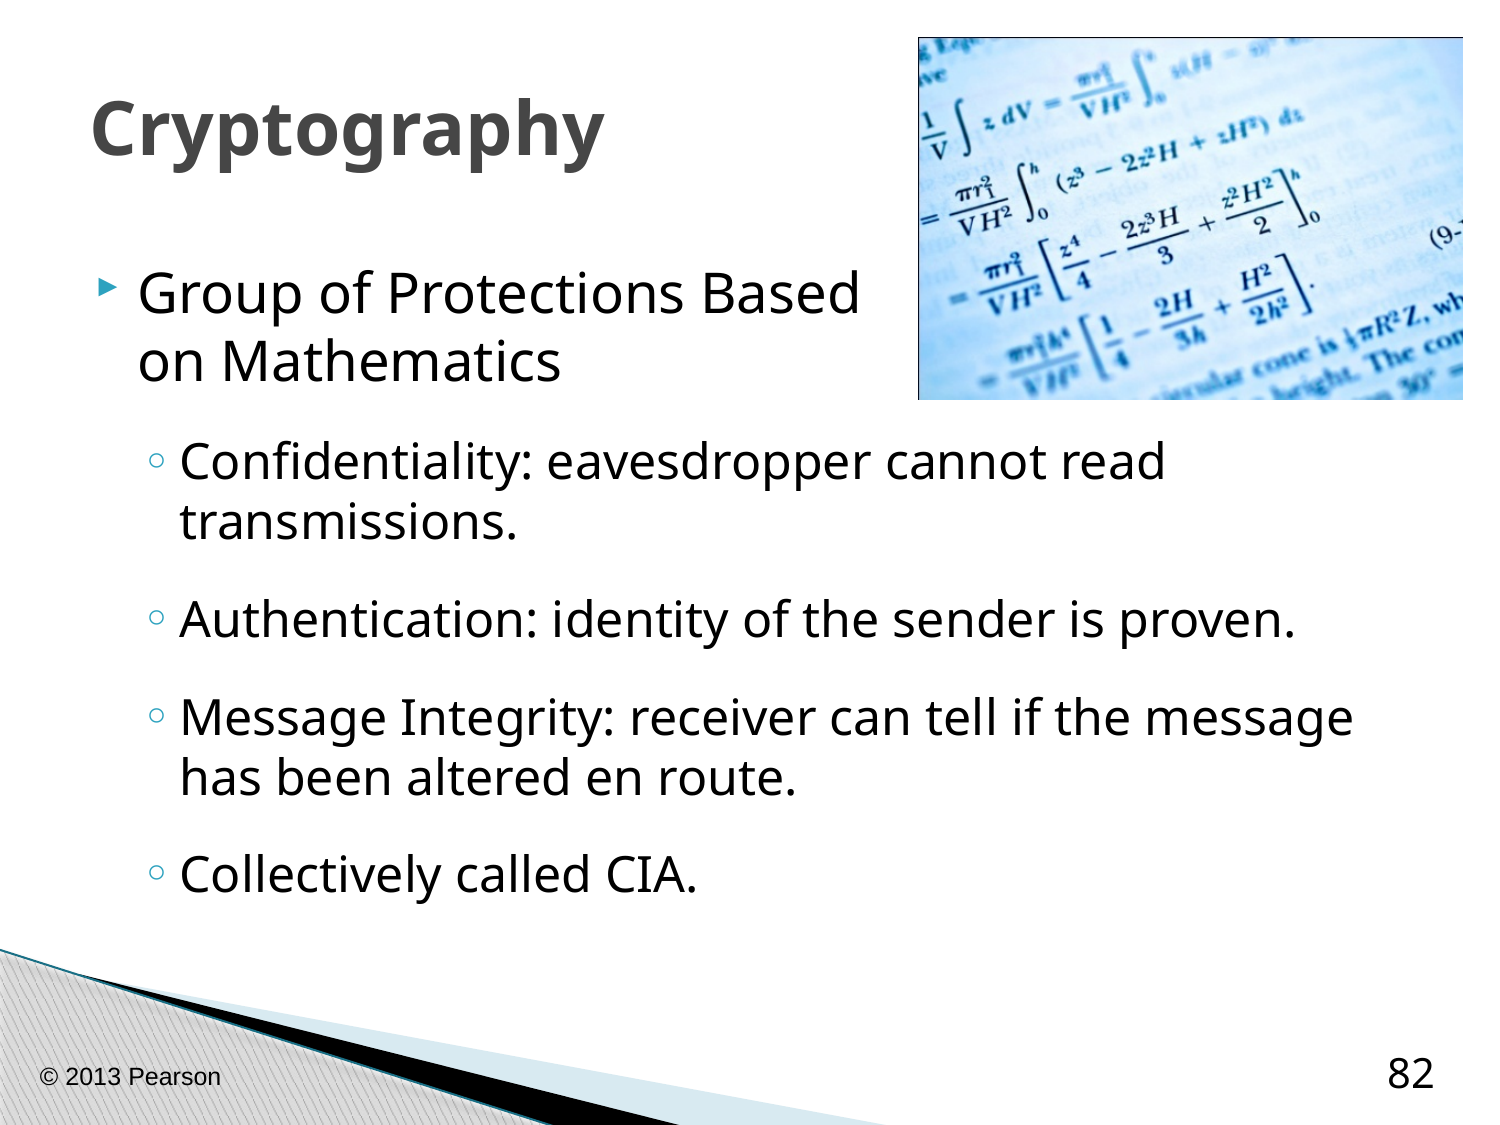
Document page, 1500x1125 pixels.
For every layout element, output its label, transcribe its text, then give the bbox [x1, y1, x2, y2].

title Cryptography [75, 50, 912, 200]
slide_number 82 [1325, 1051, 1450, 1112]
footer © 2013 Pearson [24, 1050, 238, 1098]
list Group of Protections Based on Mathematics Confidentiality: eavesdropper cannot read transmissions. Authentication: identity of the sender is proven. Message Integrity: receiver can tell if the message has been altered en route. Collectively called CIA. [62, 249, 1413, 949]
picture [917, 37, 1463, 401]
